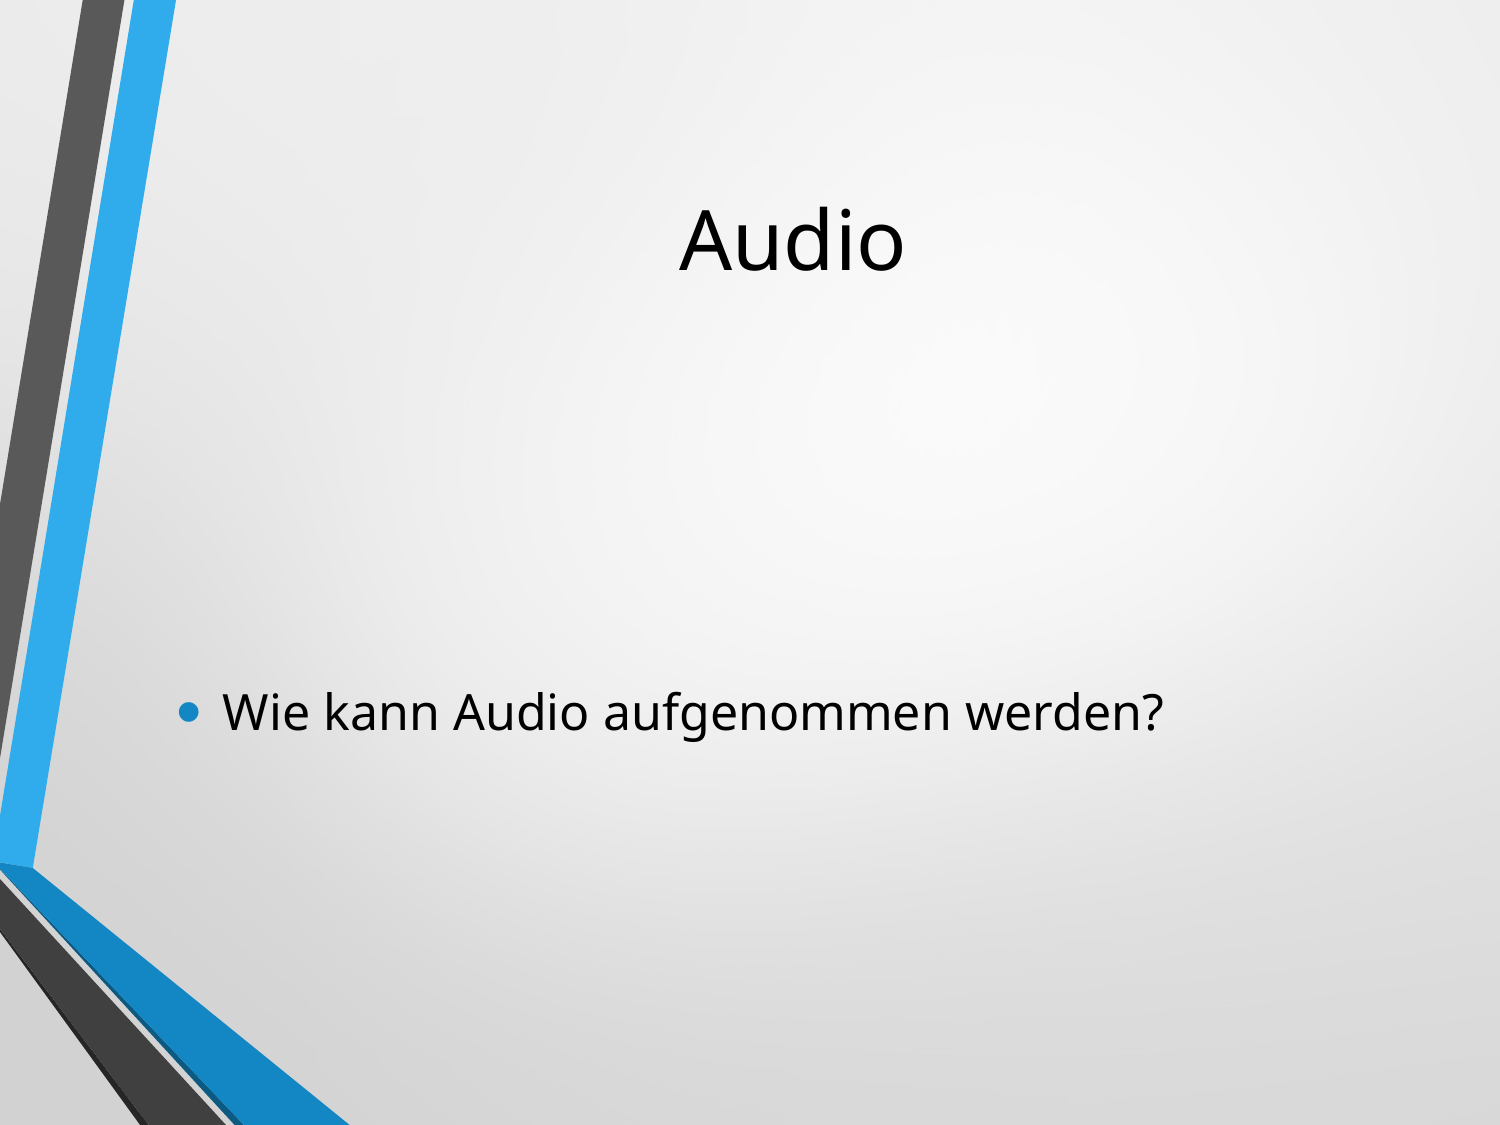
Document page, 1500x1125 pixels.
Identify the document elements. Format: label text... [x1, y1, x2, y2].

list Wie kann Audio aufgenommen werden? [161, 437, 1425, 985]
title Audio [161, 75, 1425, 400]
